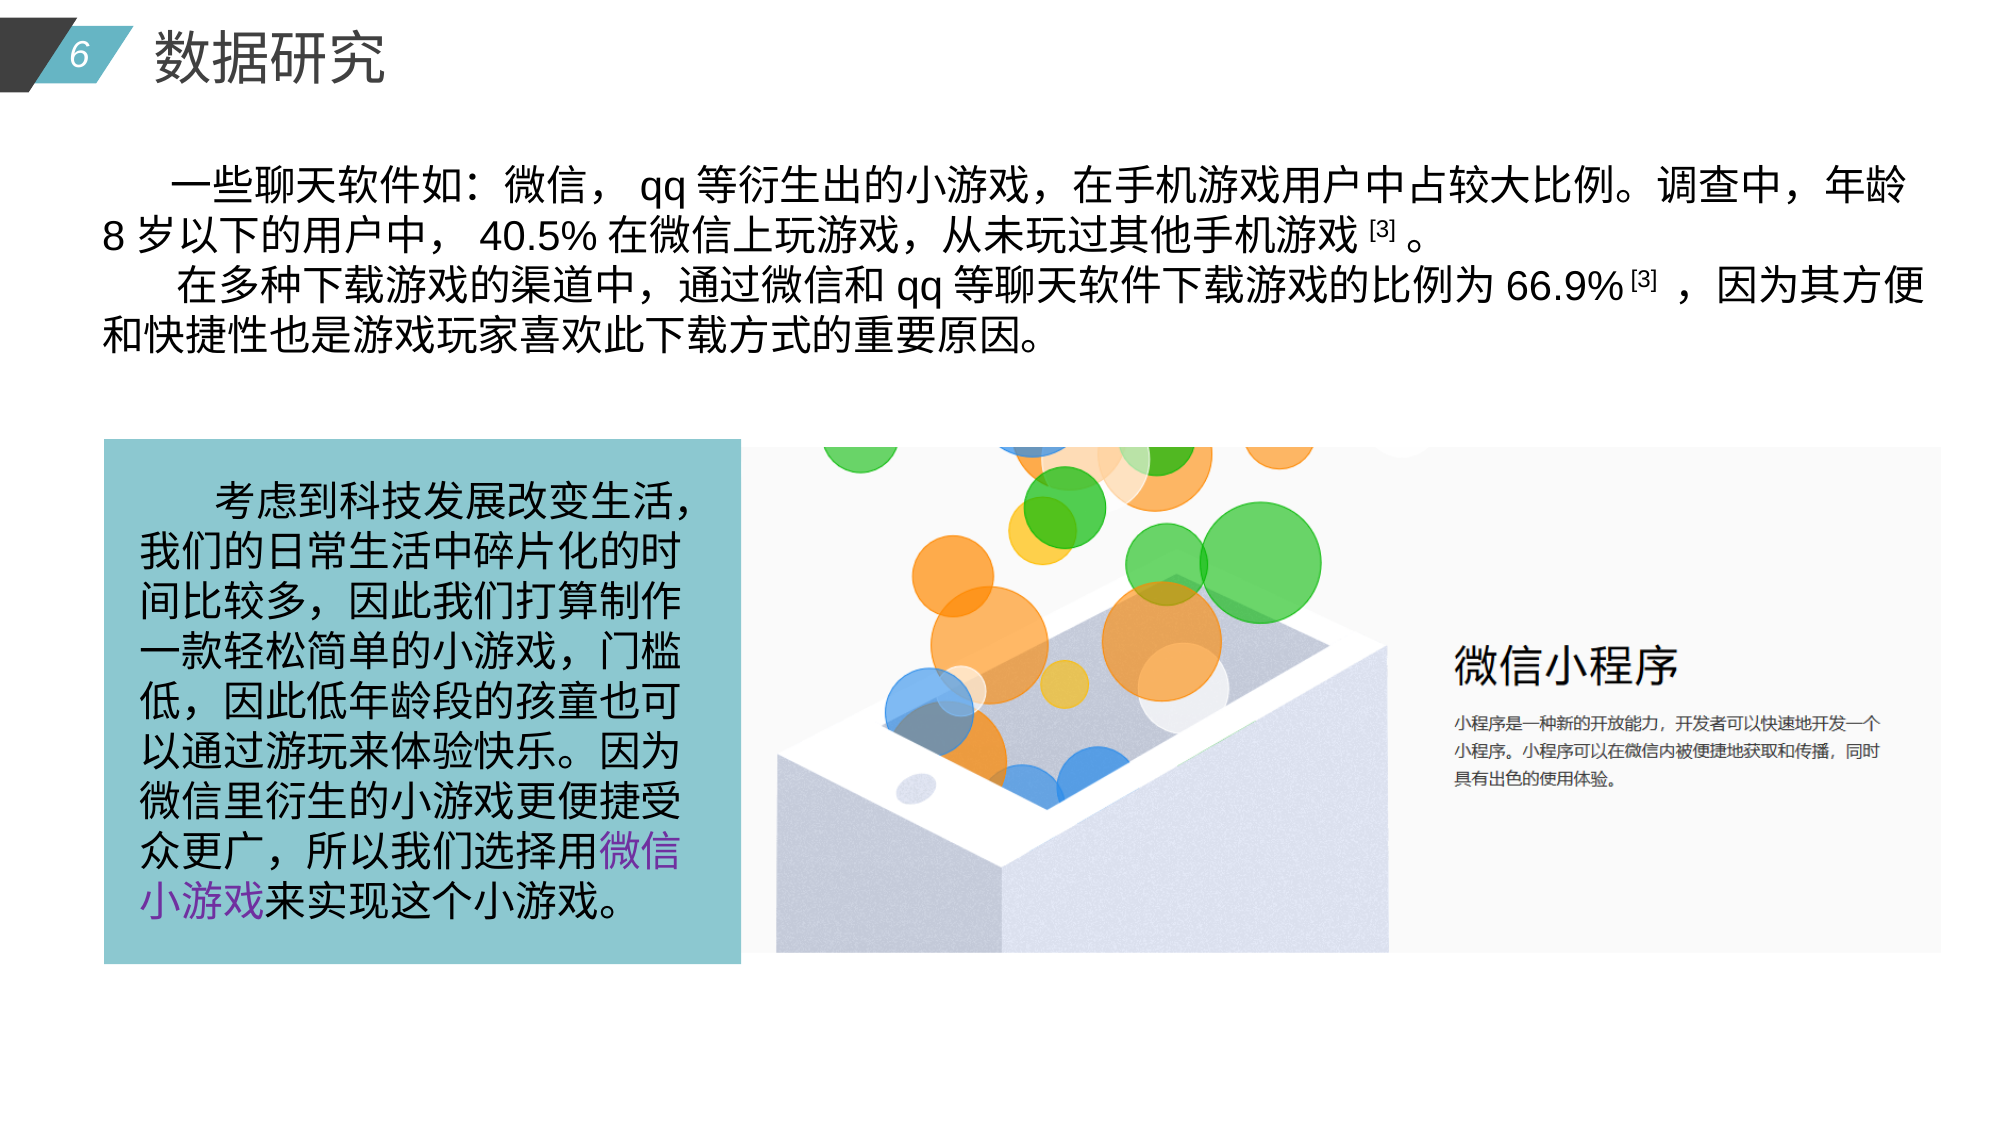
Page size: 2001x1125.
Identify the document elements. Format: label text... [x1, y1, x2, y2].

text_box 数据研究 [138, 14, 402, 99]
text_box 一些聊天软件如：微信，qq等衍生出的小游戏，在手机游戏用户中占较大比例。调查中，年龄8岁以下的用户中，40.5%在微信上玩游戏，从未玩过其他手机游戏[3]。 在多种下载游戏的渠道中，通过微信和qq等聊天软件下载游戏的比例为66.9% [3] ，因为其方便和快捷性也是游戏玩家喜欢此下载方式的重要原因。 [87, 151, 1941, 366]
text_box [103, 438, 742, 965]
picture [737, 447, 1941, 956]
text_box 考虑到科技发展改变生活，我们的日常生活中碎片化的时间比较多，因此我们打算制作一款轻松简单的小游戏，门槛低，因此低年龄段的孩童也可以通过游玩来体验快乐。因为微信里衍生的小游戏更便捷受众更广，所以我们选择用微信小游戏来实现这个小游戏。 [125, 467, 721, 932]
